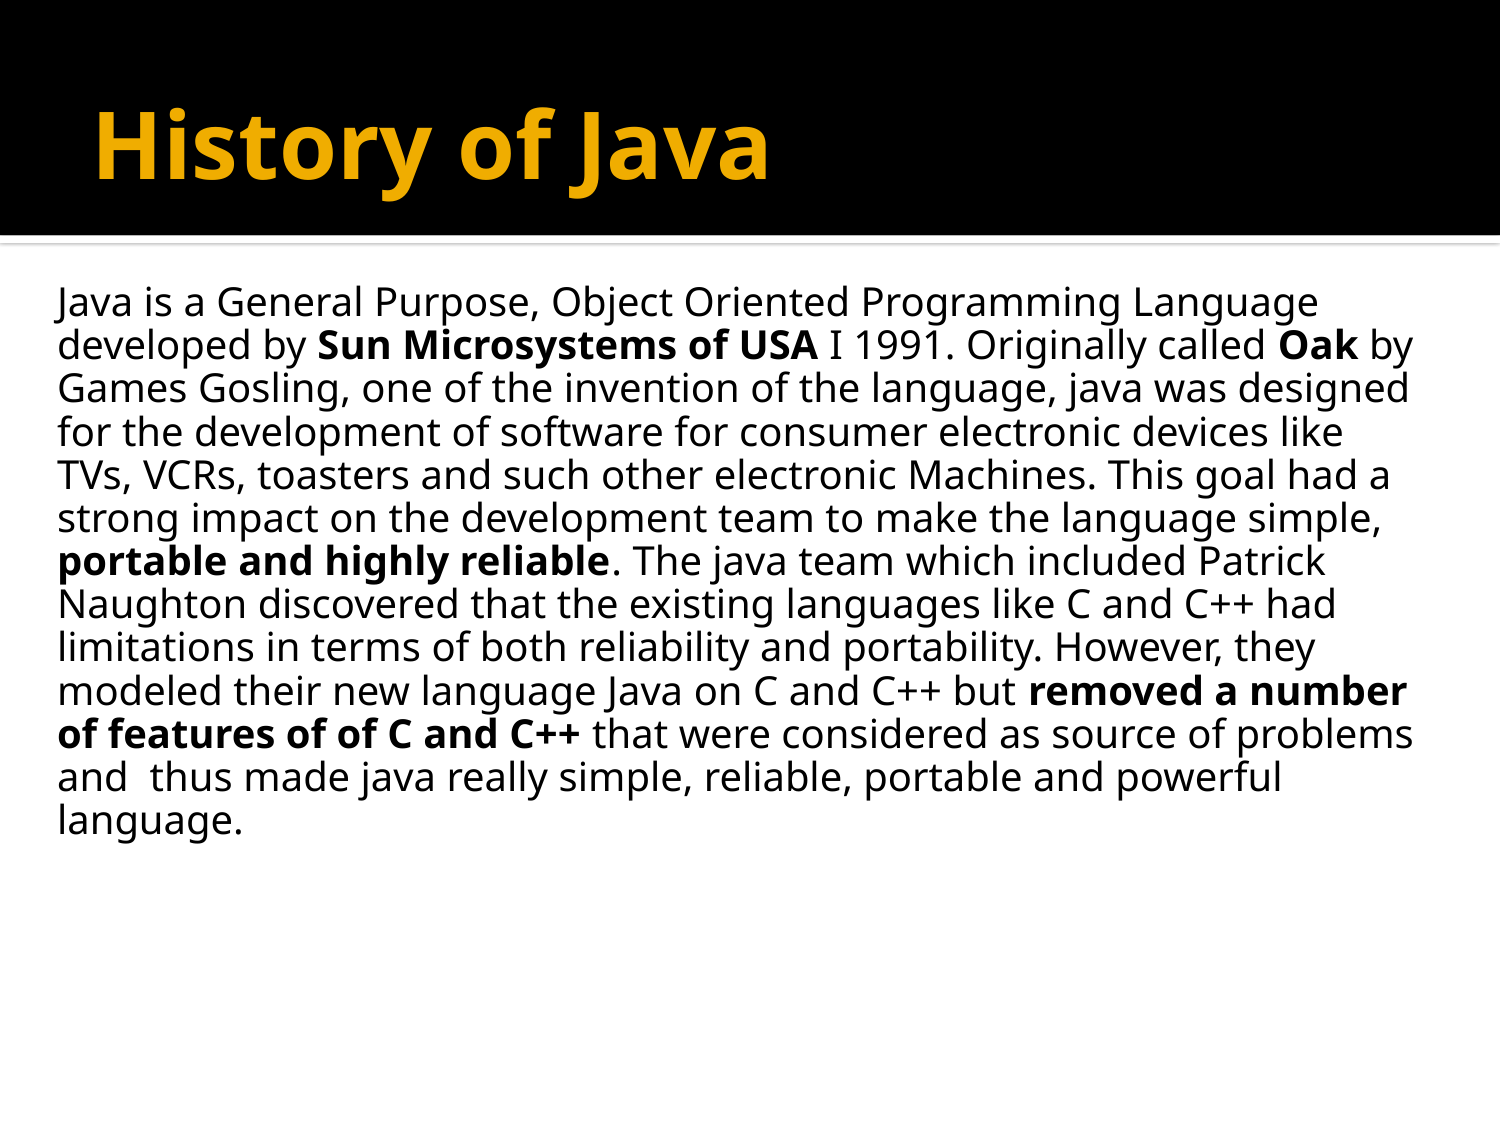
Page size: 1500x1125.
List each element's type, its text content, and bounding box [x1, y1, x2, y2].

text_box Java is a General Purpose, Object Oriented Programming Language developed by Sun Microsystems of USA I 1991. Originally called Oak by Games Gosling, one of the invention of the language, java was designed for the development of software for consumer electronic devices like TVs, VCRs, toasters and such other electronic Machines. This goal had a strong impact on the development team to make the language simple, portable and highly reliable. The java team which included Patrick Naughton discovered that the existing languages like C and C++ had limitations in terms of both reliability and portability. However, they modeled their new language Java on C and C++ but removed a number of features of of C and C++ that were considered as source of problems and thus made java really simple, reliable, portable and powerful language. [29, 267, 1452, 1083]
title History of Java [76, 78, 1427, 206]
